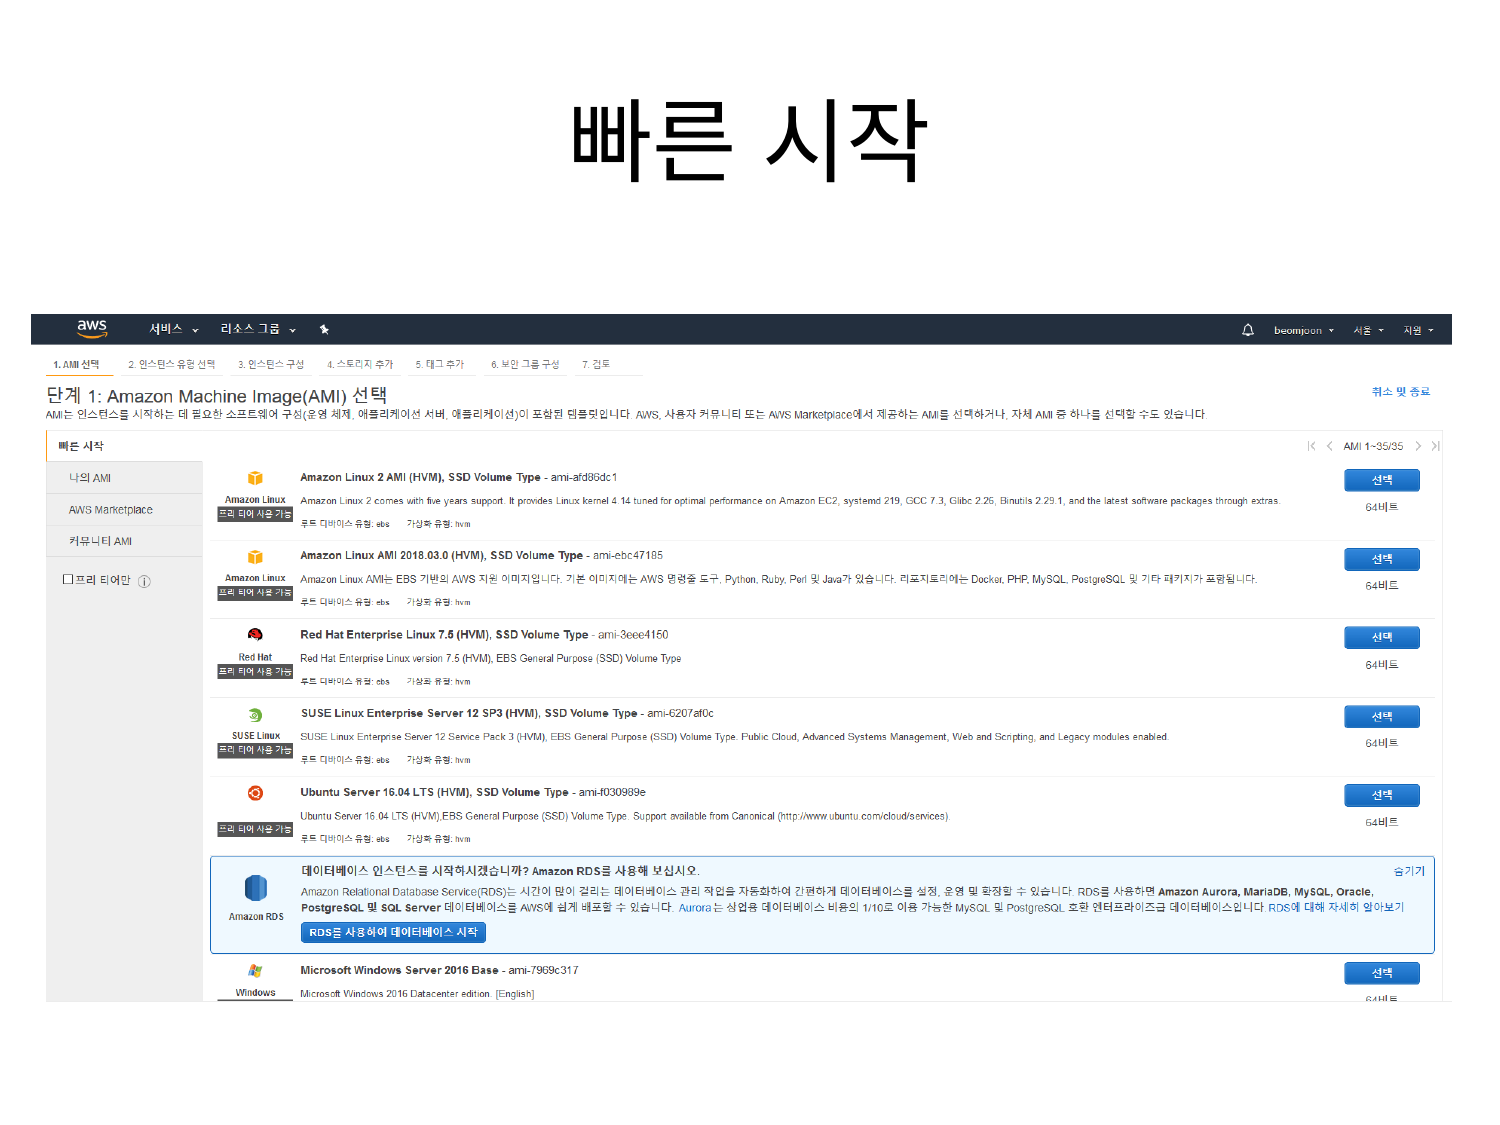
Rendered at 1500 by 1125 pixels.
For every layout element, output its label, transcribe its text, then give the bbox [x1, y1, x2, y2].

title 빠른 시작 [75, 45, 1425, 233]
picture [31, 314, 1452, 1004]
